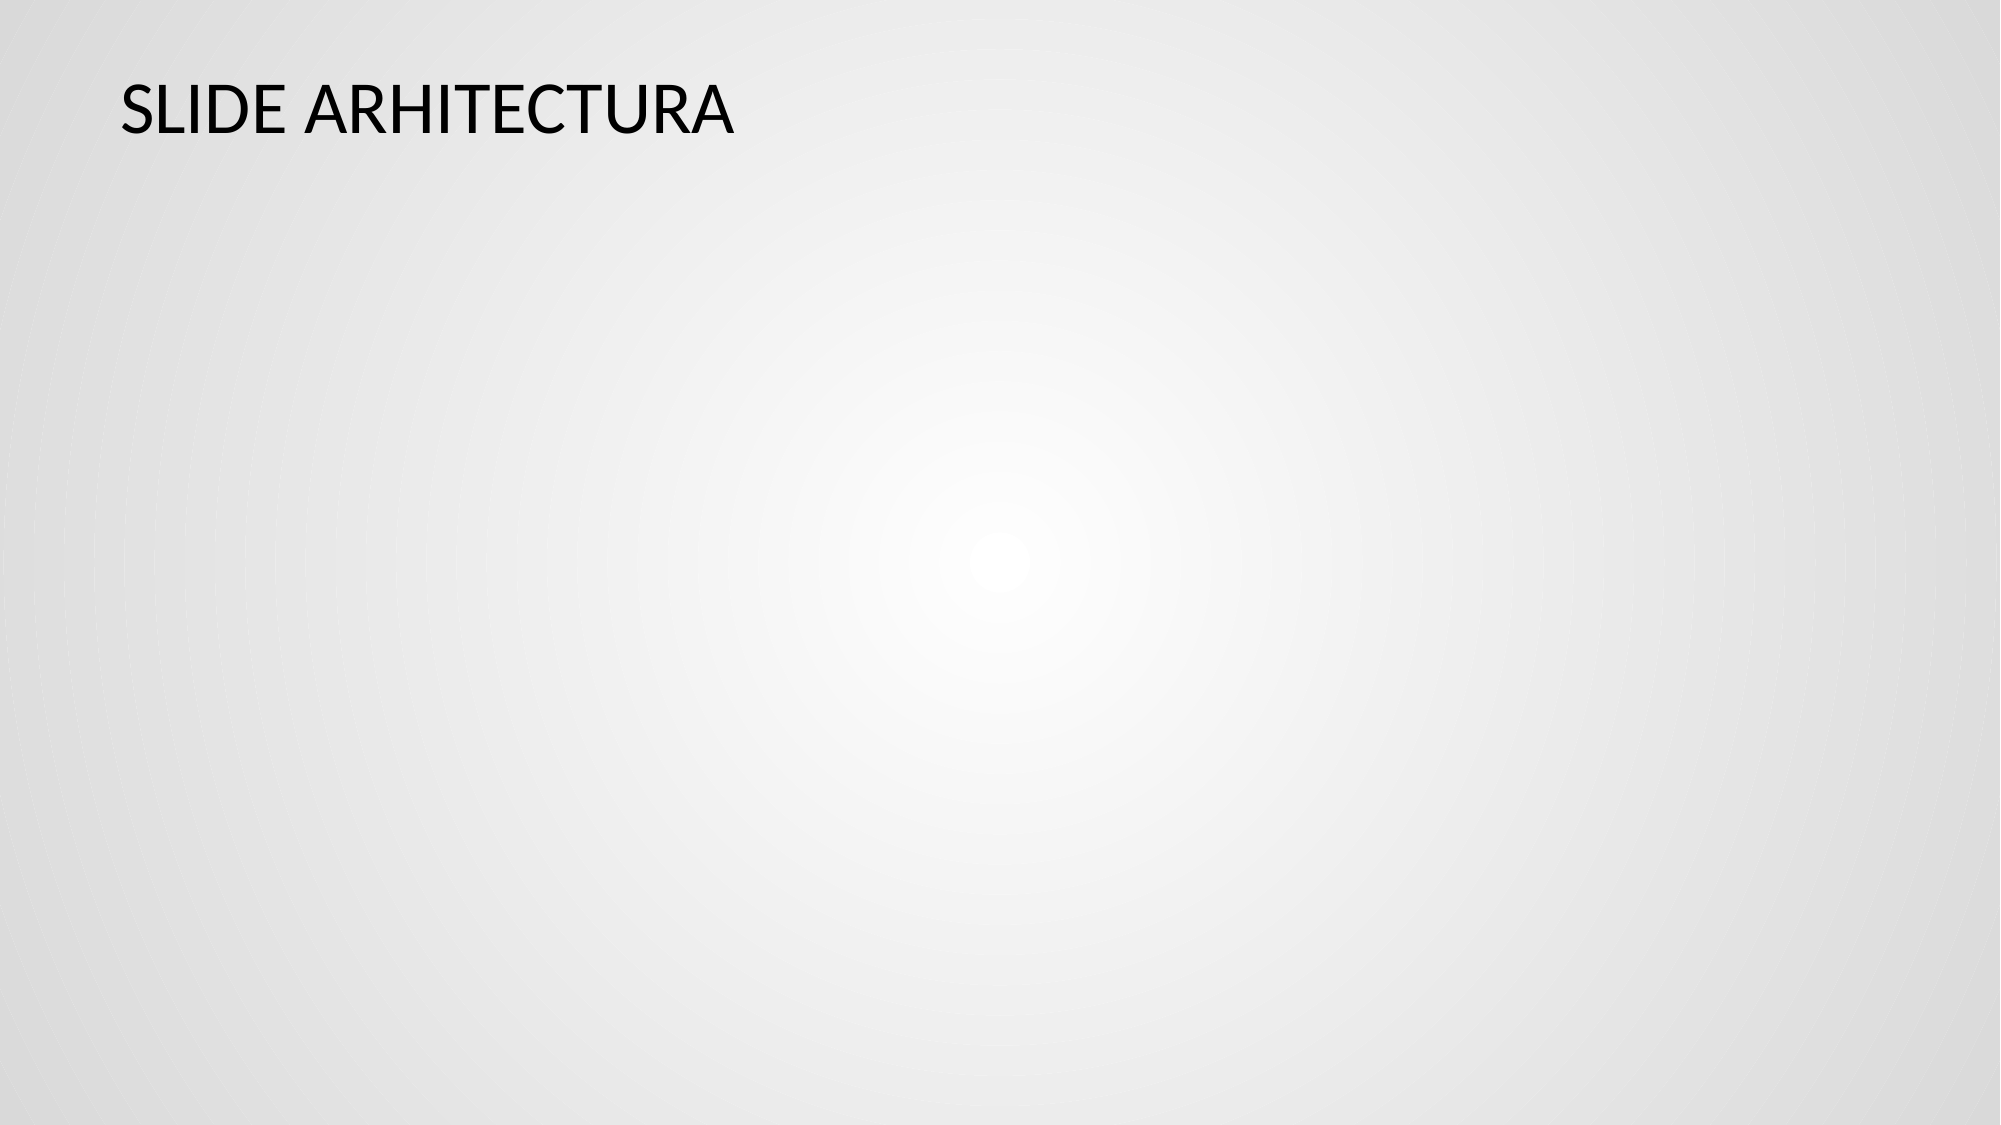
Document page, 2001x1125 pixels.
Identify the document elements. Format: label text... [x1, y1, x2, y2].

title SLIDE ARHITECTURA [99, 45, 1900, 162]
